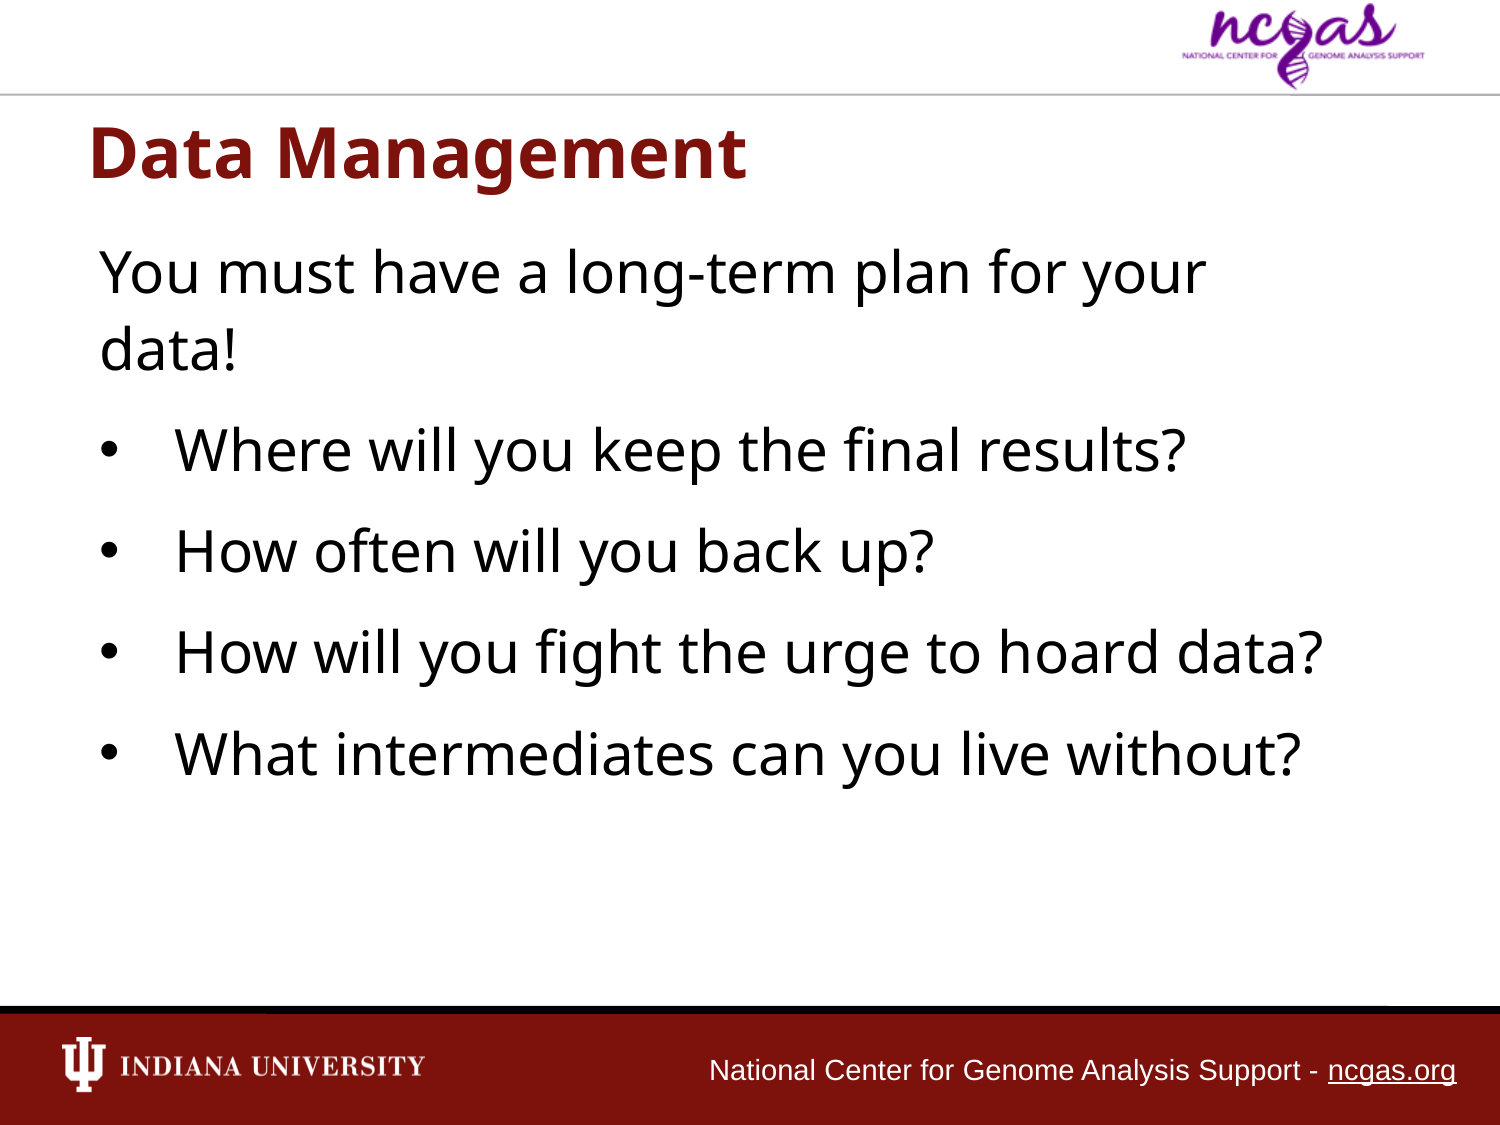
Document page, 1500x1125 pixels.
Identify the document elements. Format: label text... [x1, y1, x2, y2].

picture [1171, 2, 1435, 92]
picture [62, 1037, 425, 1098]
text_box You must have a long-term plan for your data! Where will you keep the final results? How often will you back up? How will you fight the urge to hoard data? What intermediates can you live without? [84, 220, 1345, 896]
footer National Center for Genome Analysis Support - ncgas.org [694, 1043, 1500, 1094]
text_box Data Management [72, 40, 1350, 260]
